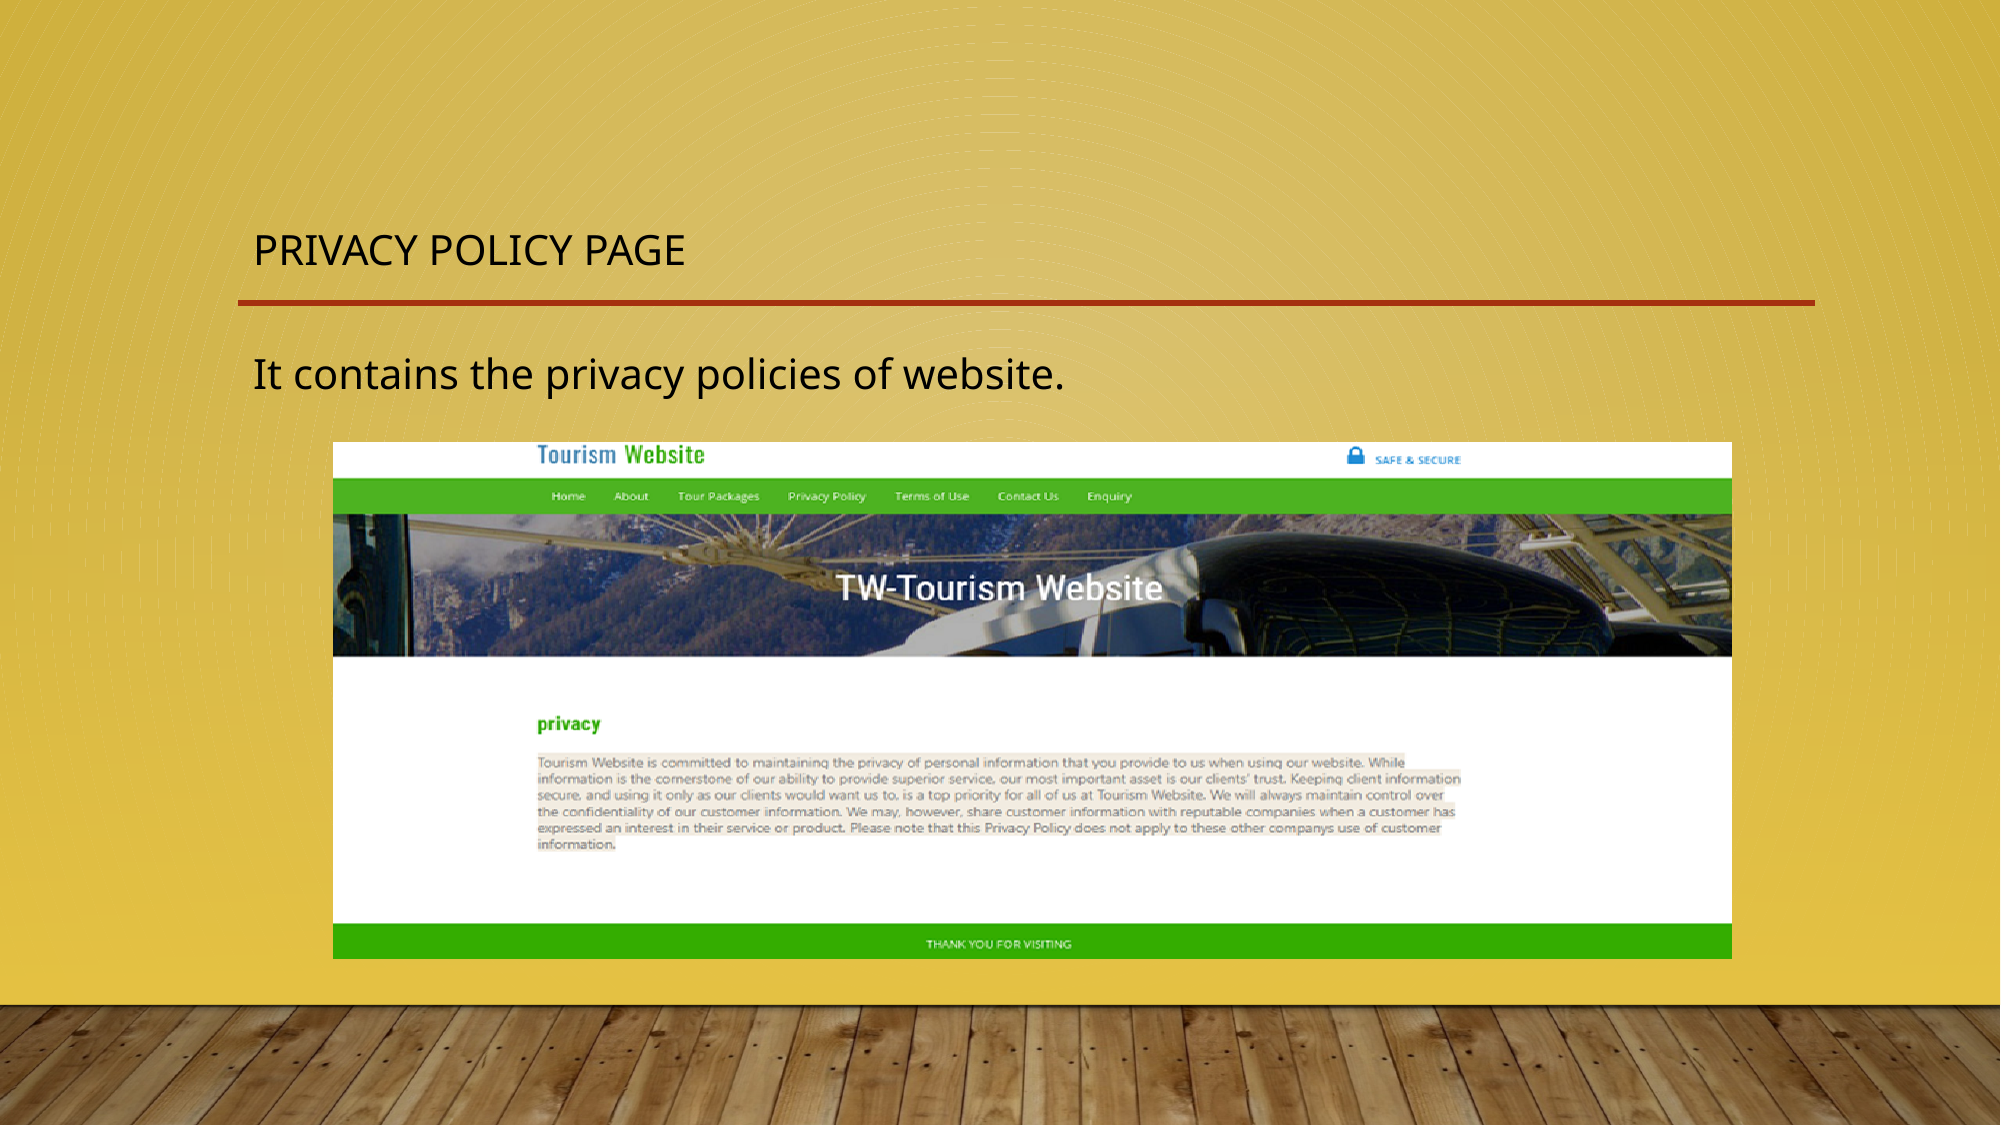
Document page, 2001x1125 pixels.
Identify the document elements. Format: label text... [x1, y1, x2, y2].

title PRIVACY POLICY PAGE [238, 131, 1814, 305]
picture [332, 441, 1733, 959]
picture [0, 1005, 2000, 1125]
list It contains the privacy policies of website. [238, 330, 1814, 897]
